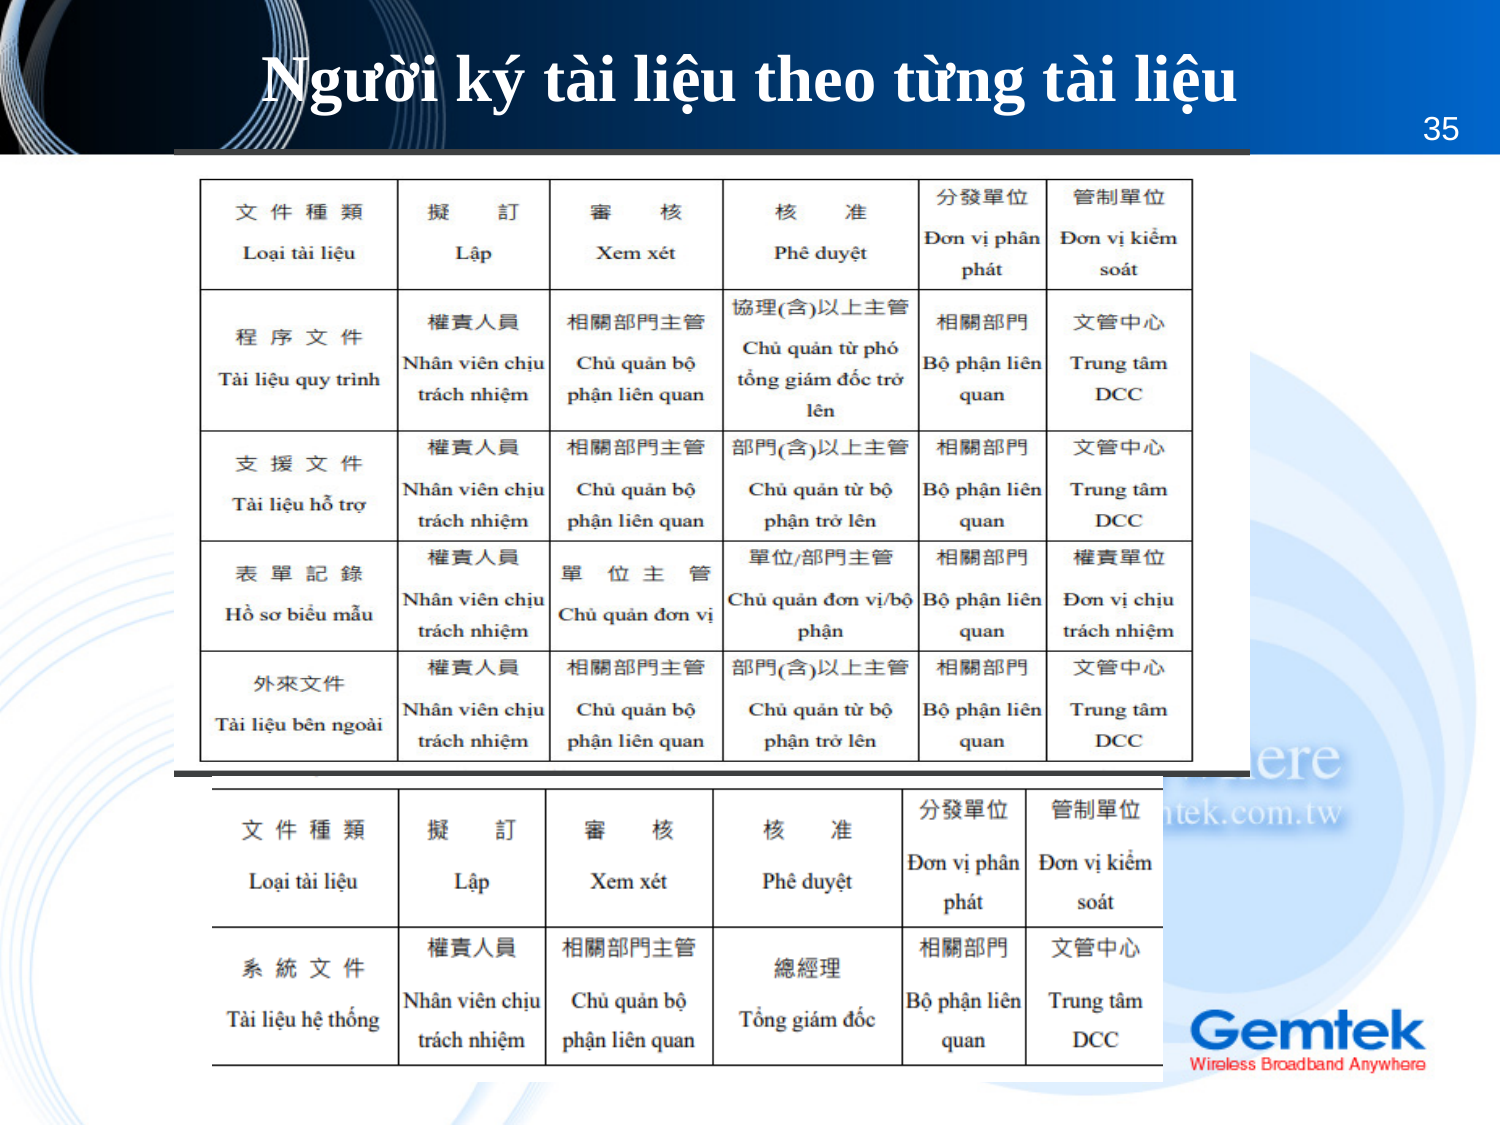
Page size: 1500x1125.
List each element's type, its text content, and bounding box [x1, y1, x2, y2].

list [174, 149, 1251, 777]
picture [0, 0, 1500, 1125]
slide_number 35 [1399, 99, 1476, 151]
title Người ký tài liệu theo từng tài liệu [111, 24, 1388, 126]
